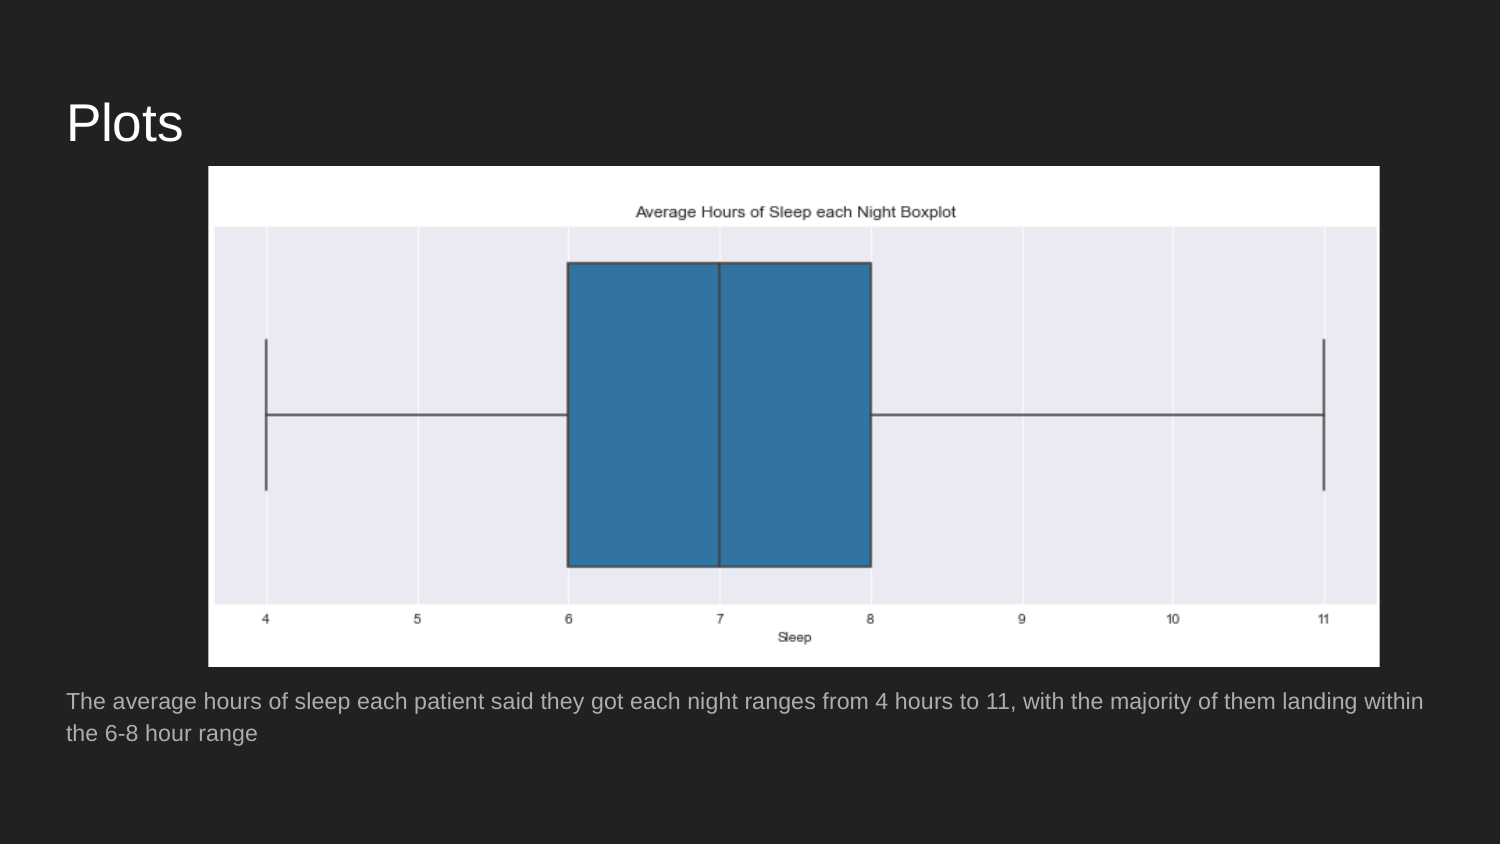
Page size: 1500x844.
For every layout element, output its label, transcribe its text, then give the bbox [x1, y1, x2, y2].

picture [208, 166, 1380, 668]
list The average hours of sleep each patient said they got each night ranges from 4 hours to 11, with the majority of them landing within the 6-8 hour range [51, 666, 1449, 761]
title Plots [51, 72, 1449, 167]
